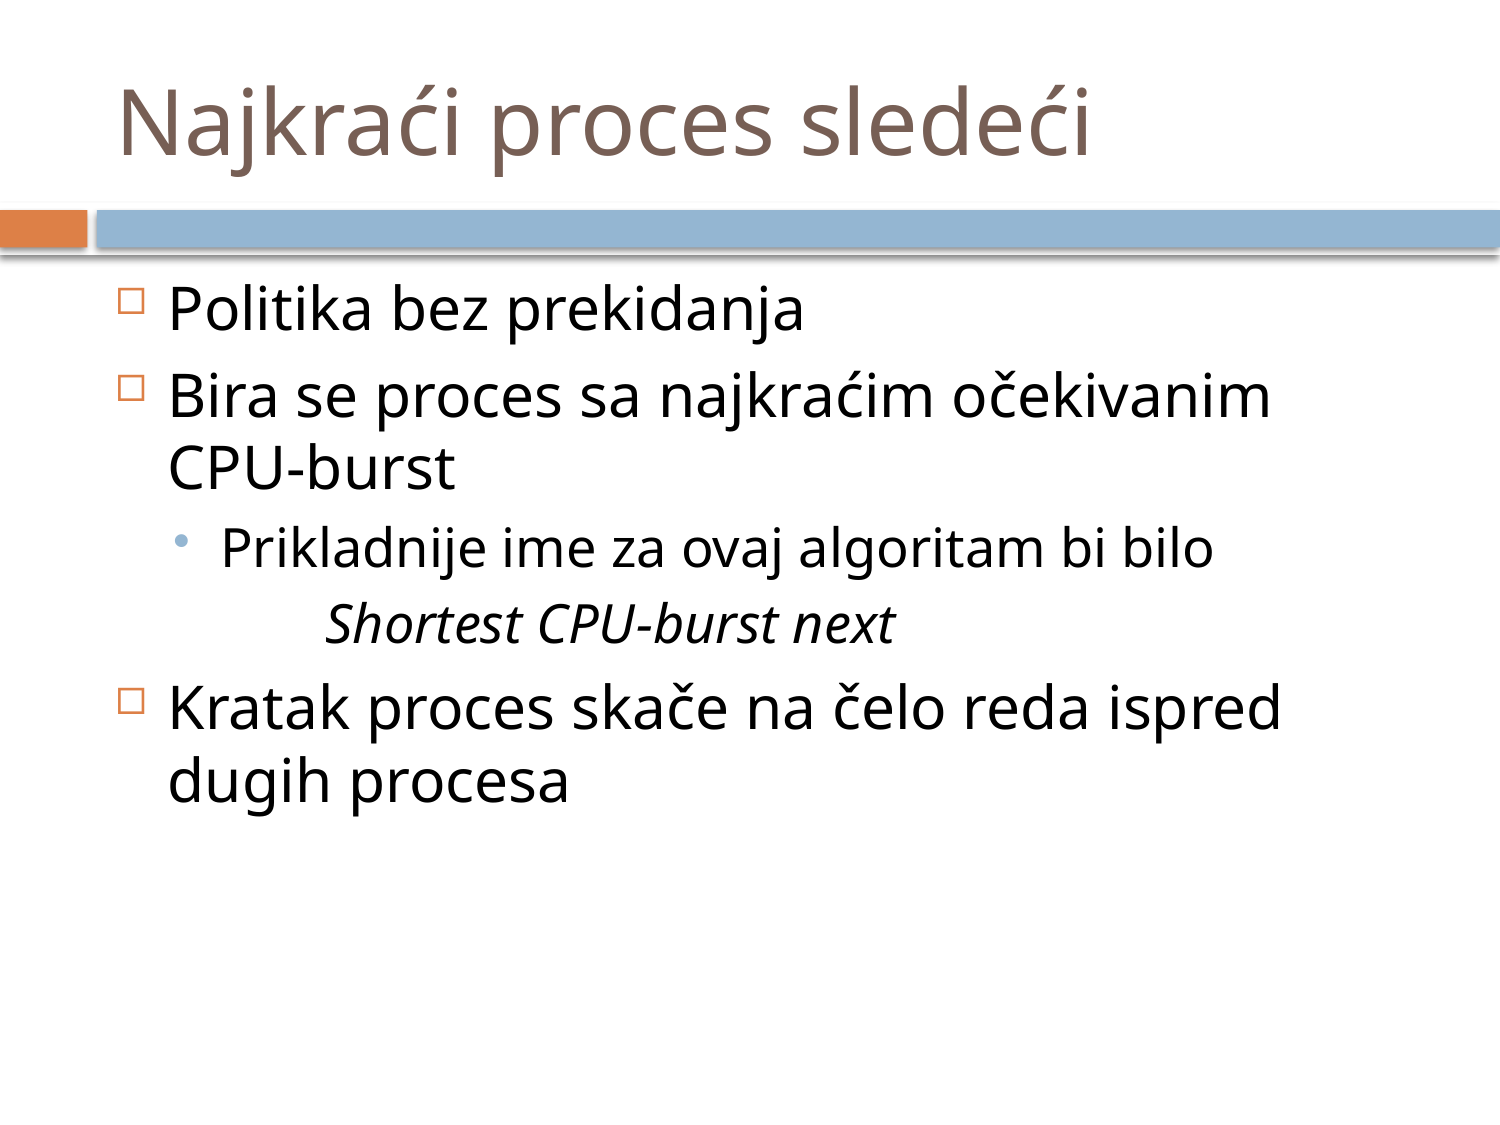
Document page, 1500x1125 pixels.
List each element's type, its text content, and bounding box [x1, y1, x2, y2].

title Najkraći proces sledeći [100, 37, 1438, 200]
list Politika bez prekidanja Bira se proces sa najkraćim očekivanim CPU-burst Prikladnije ime za ovaj algoritam bi bilo Shortest CPU-burst next Kratak proces skače na čelo reda ispred dugih procesa [100, 262, 1438, 1000]
